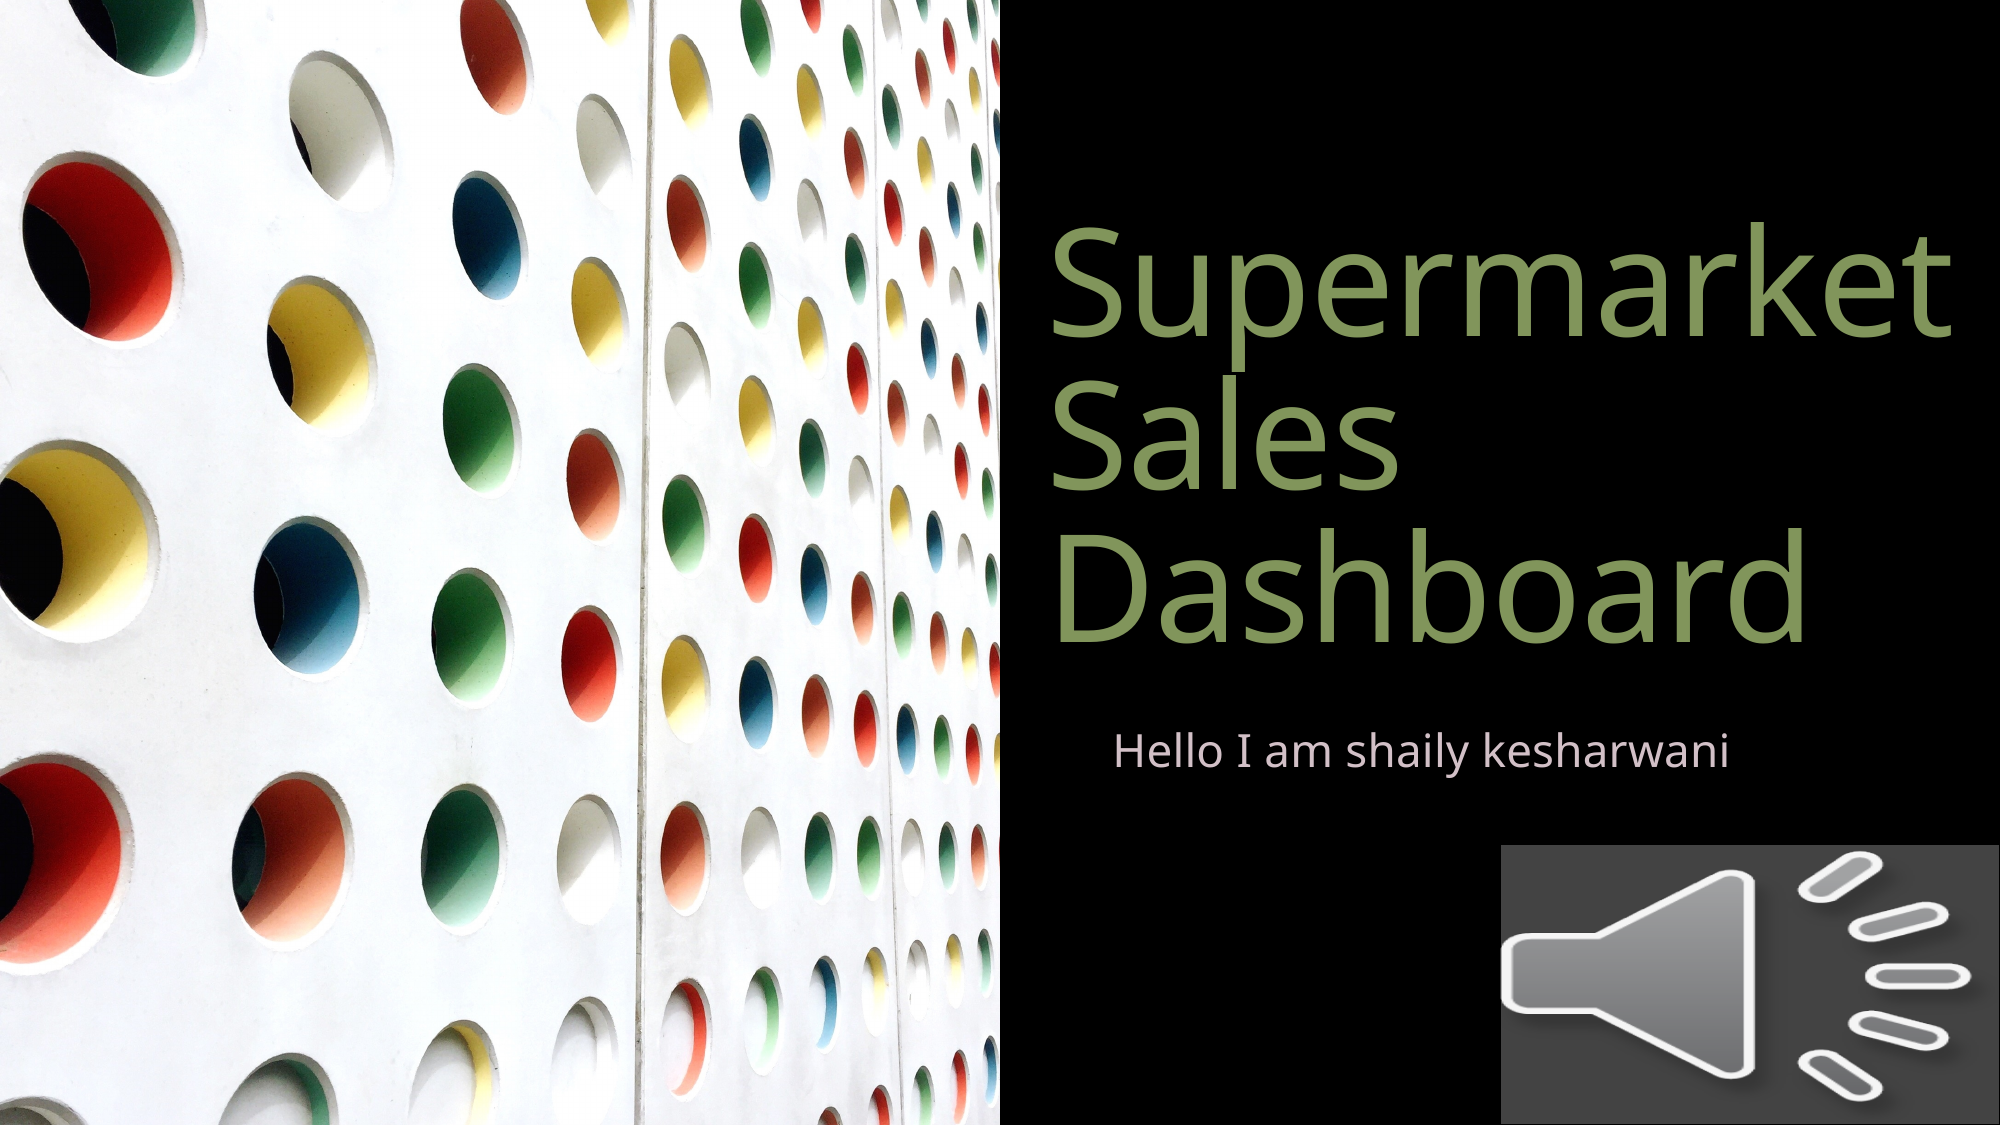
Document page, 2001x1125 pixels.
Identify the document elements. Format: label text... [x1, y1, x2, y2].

picture [1499, 843, 2000, 1125]
subtitle Hello I am shaily kesharwani [1097, 718, 1987, 828]
picture [0, 0, 1001, 1125]
title Supermarket Sales Dashboard [1031, 107, 1987, 681]
